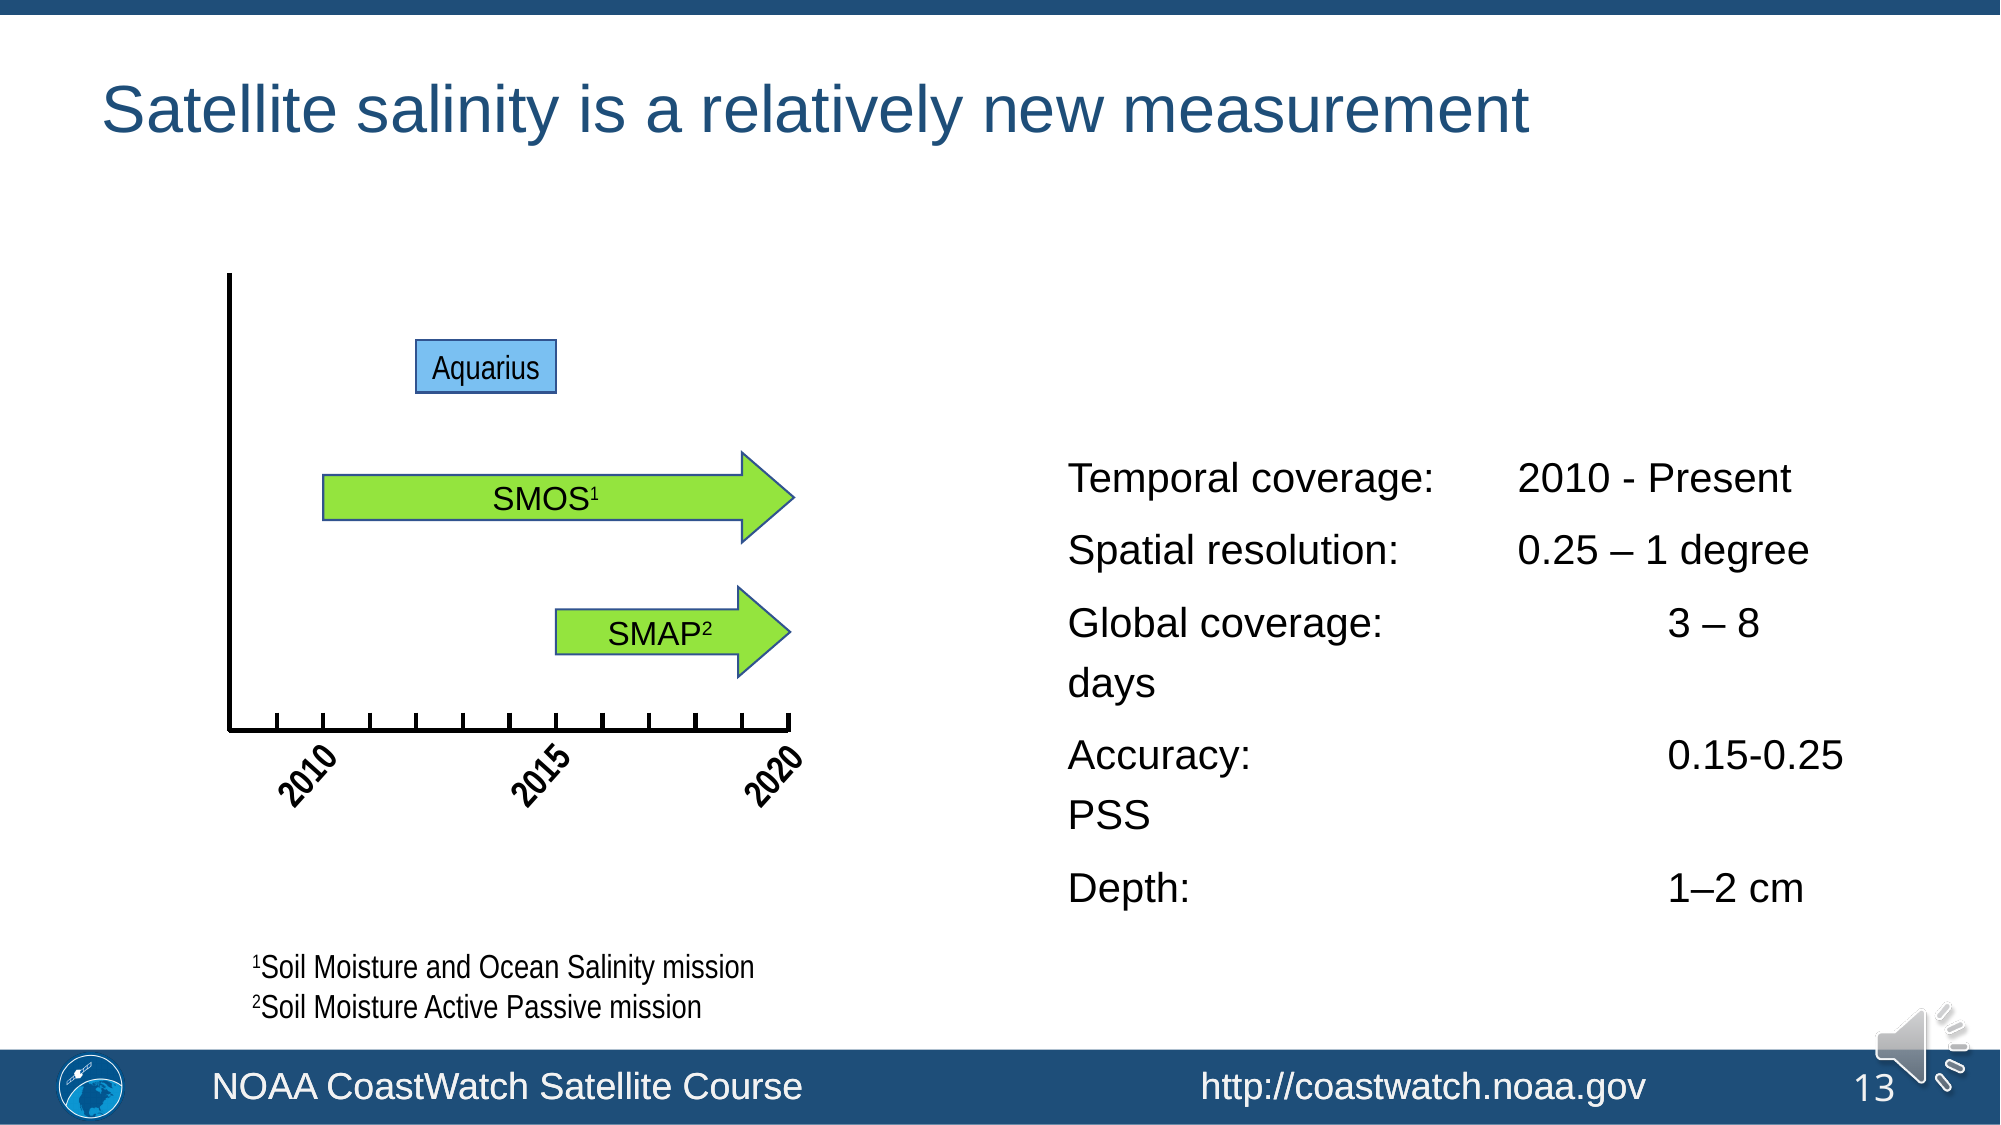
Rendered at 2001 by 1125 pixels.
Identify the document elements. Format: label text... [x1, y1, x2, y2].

slide_number ‹#› [1837, 1056, 2000, 1117]
picture [56, 1052, 125, 1121]
picture [1874, 999, 1976, 1101]
text_box Temporal coverage: 2010 - Present Spatial resolution: 0.25 – 1 degree Global coverage: 3 – 8 days Accuracy: 0.15-0.25 PSS Depth: 1–2 cm [1006, 432, 1869, 918]
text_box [229, 272, 830, 832]
text_box 1Soil Moisture and Ocean Salinity mission 2Soil Moisture Active Passive mission [237, 937, 776, 1033]
title Satellite salinity is a relatively new measurement [86, 1, 1812, 220]
